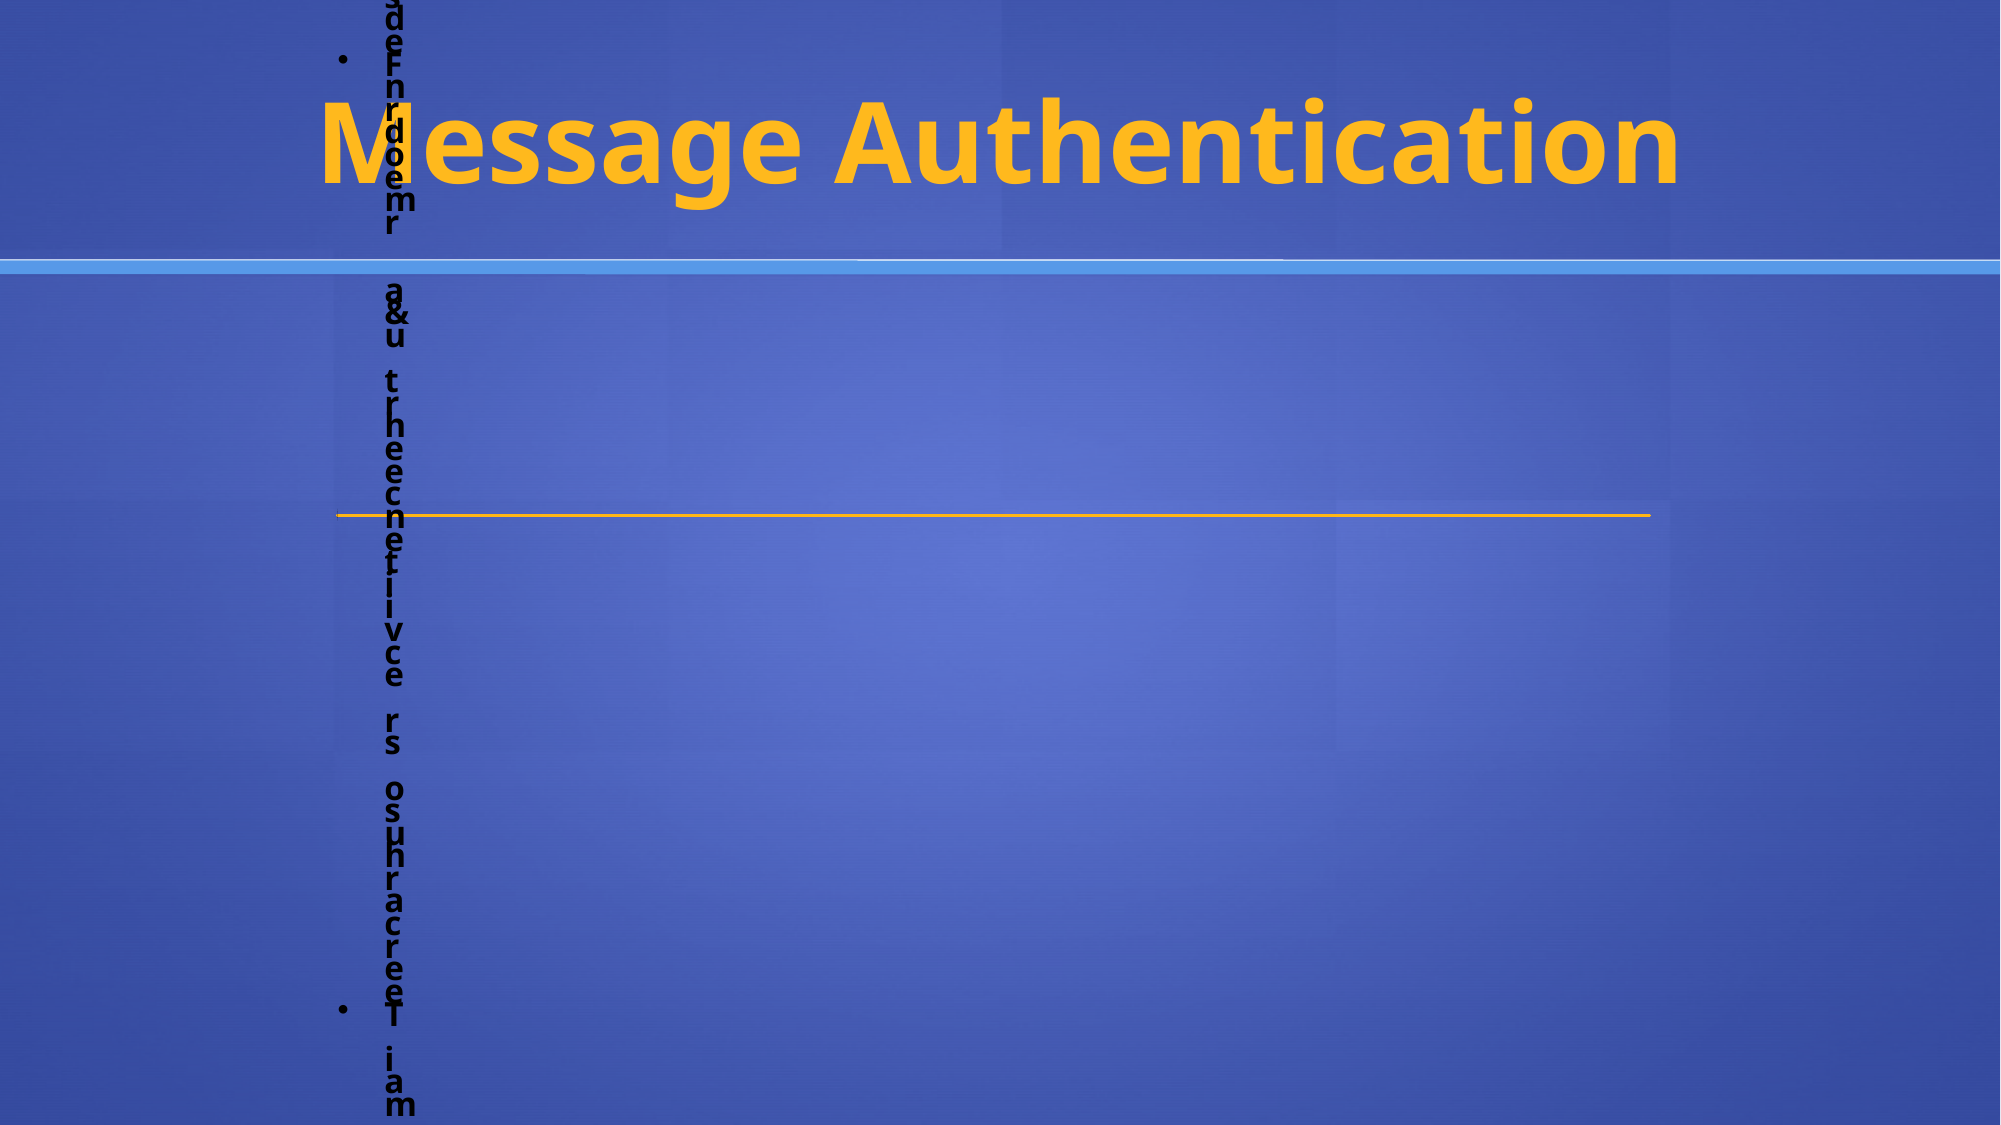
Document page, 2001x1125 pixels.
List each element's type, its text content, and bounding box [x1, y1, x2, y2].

title Message Authentication [99, 45, 1900, 233]
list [336, 336, 1651, 1052]
